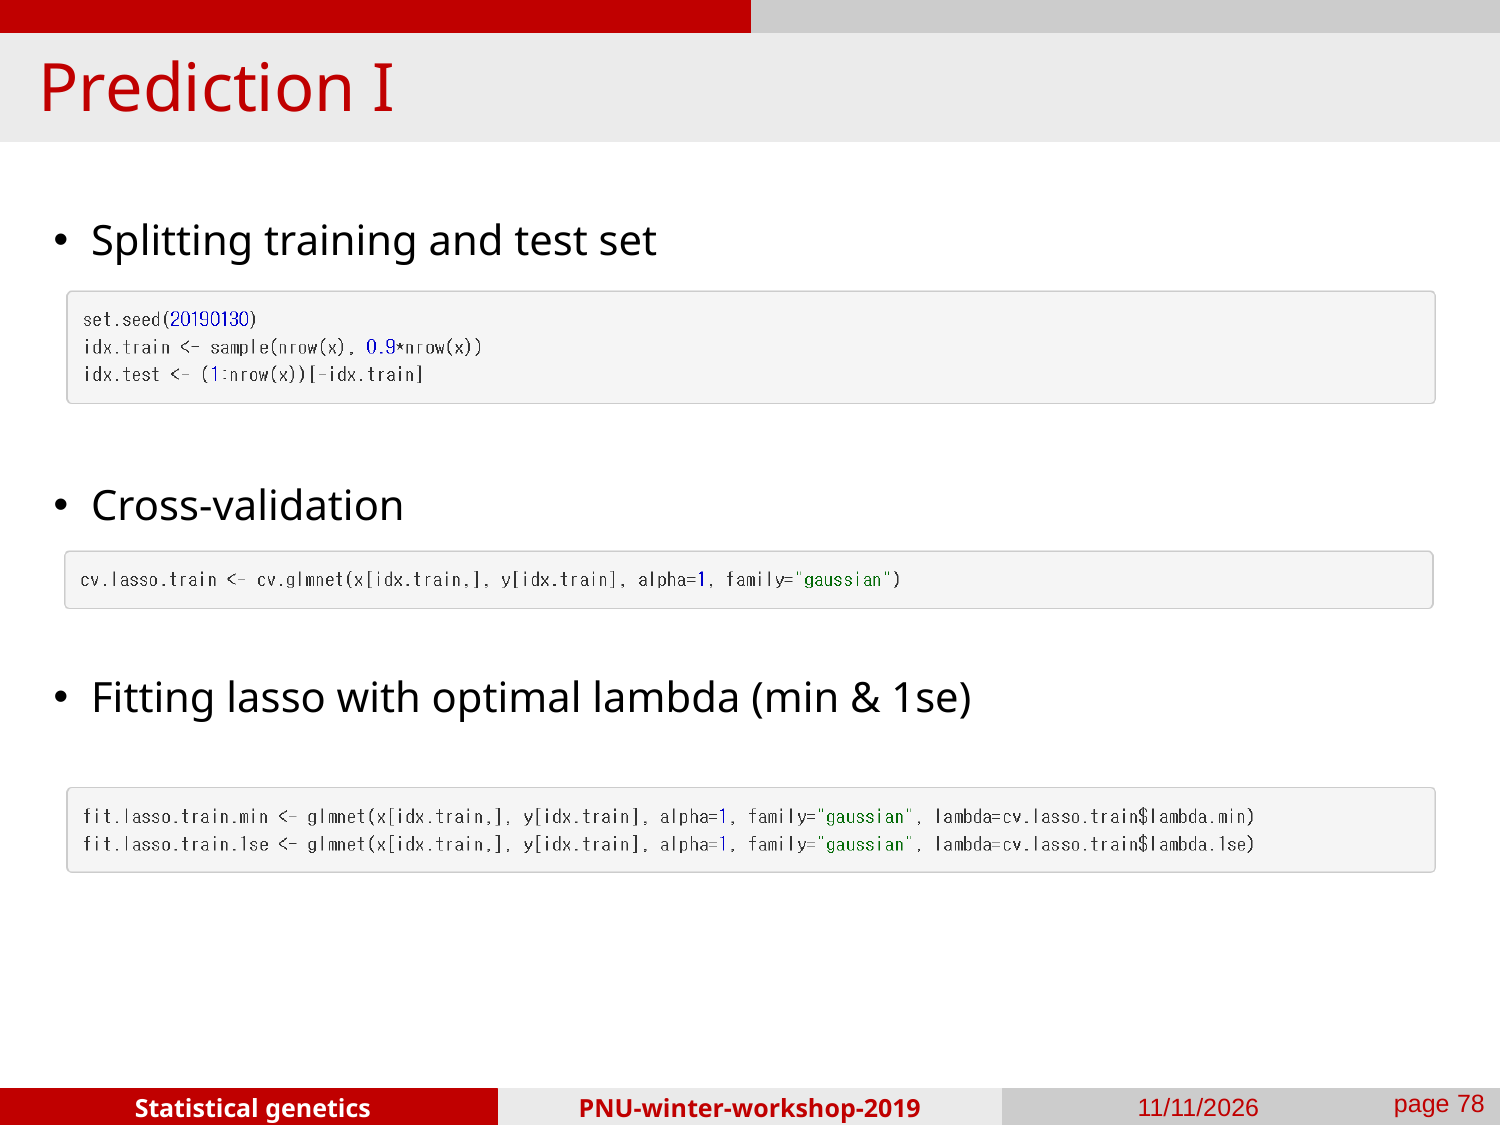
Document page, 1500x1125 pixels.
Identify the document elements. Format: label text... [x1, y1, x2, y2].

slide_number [1004, 1088, 1162, 1125]
picture [61, 783, 1439, 876]
picture [61, 546, 1439, 614]
title Prediction I [0, 33, 1500, 138]
footer PNU-winter-workshop-2019 [496, 1088, 1004, 1125]
slide_number page 77 [1162, 1088, 1500, 1125]
list Splitting training and test set Cross-validation Fitting lasso with optimal lambda (min & 1se) [38, 181, 1462, 933]
picture [61, 286, 1439, 408]
